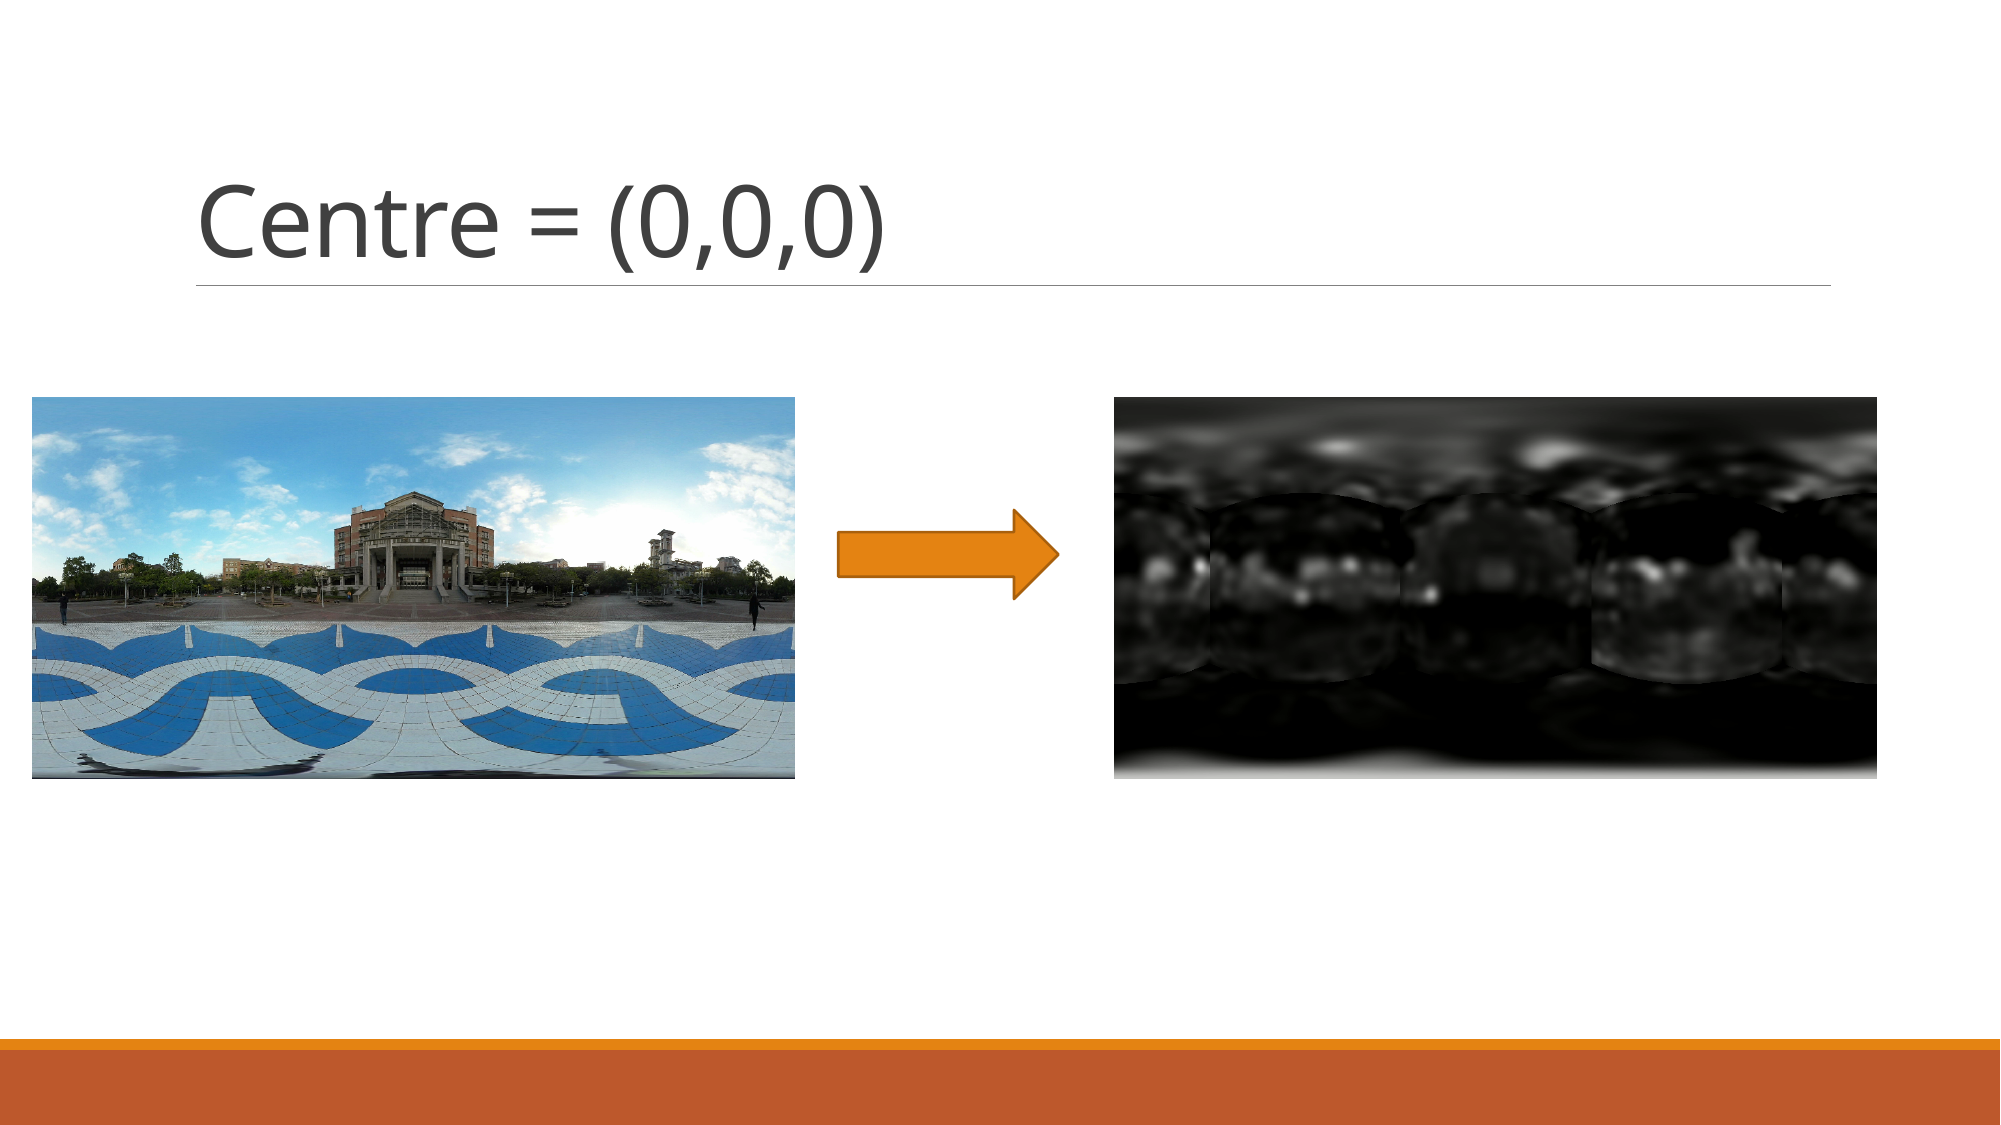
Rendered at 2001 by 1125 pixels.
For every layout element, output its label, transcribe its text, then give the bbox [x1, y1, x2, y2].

picture [1113, 396, 1877, 779]
title Centre = (0,0,0) [180, 47, 1830, 285]
picture [31, 396, 796, 779]
text_box [836, 508, 1060, 601]
